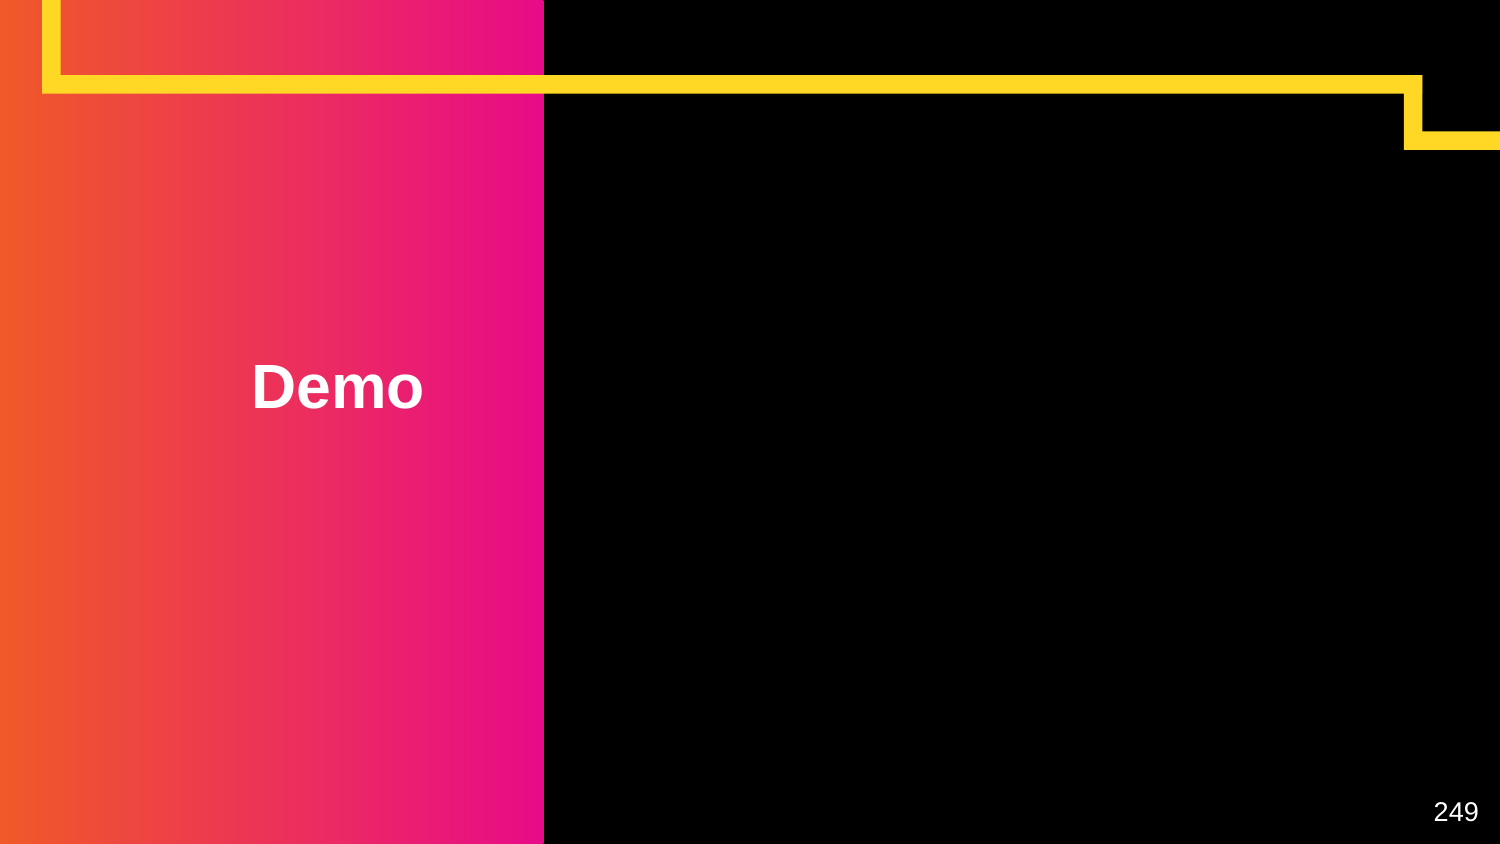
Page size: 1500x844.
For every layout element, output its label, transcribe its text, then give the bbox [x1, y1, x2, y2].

title Demo [42, 343, 433, 430]
slide_number ‹#› [1403, 779, 1494, 844]
